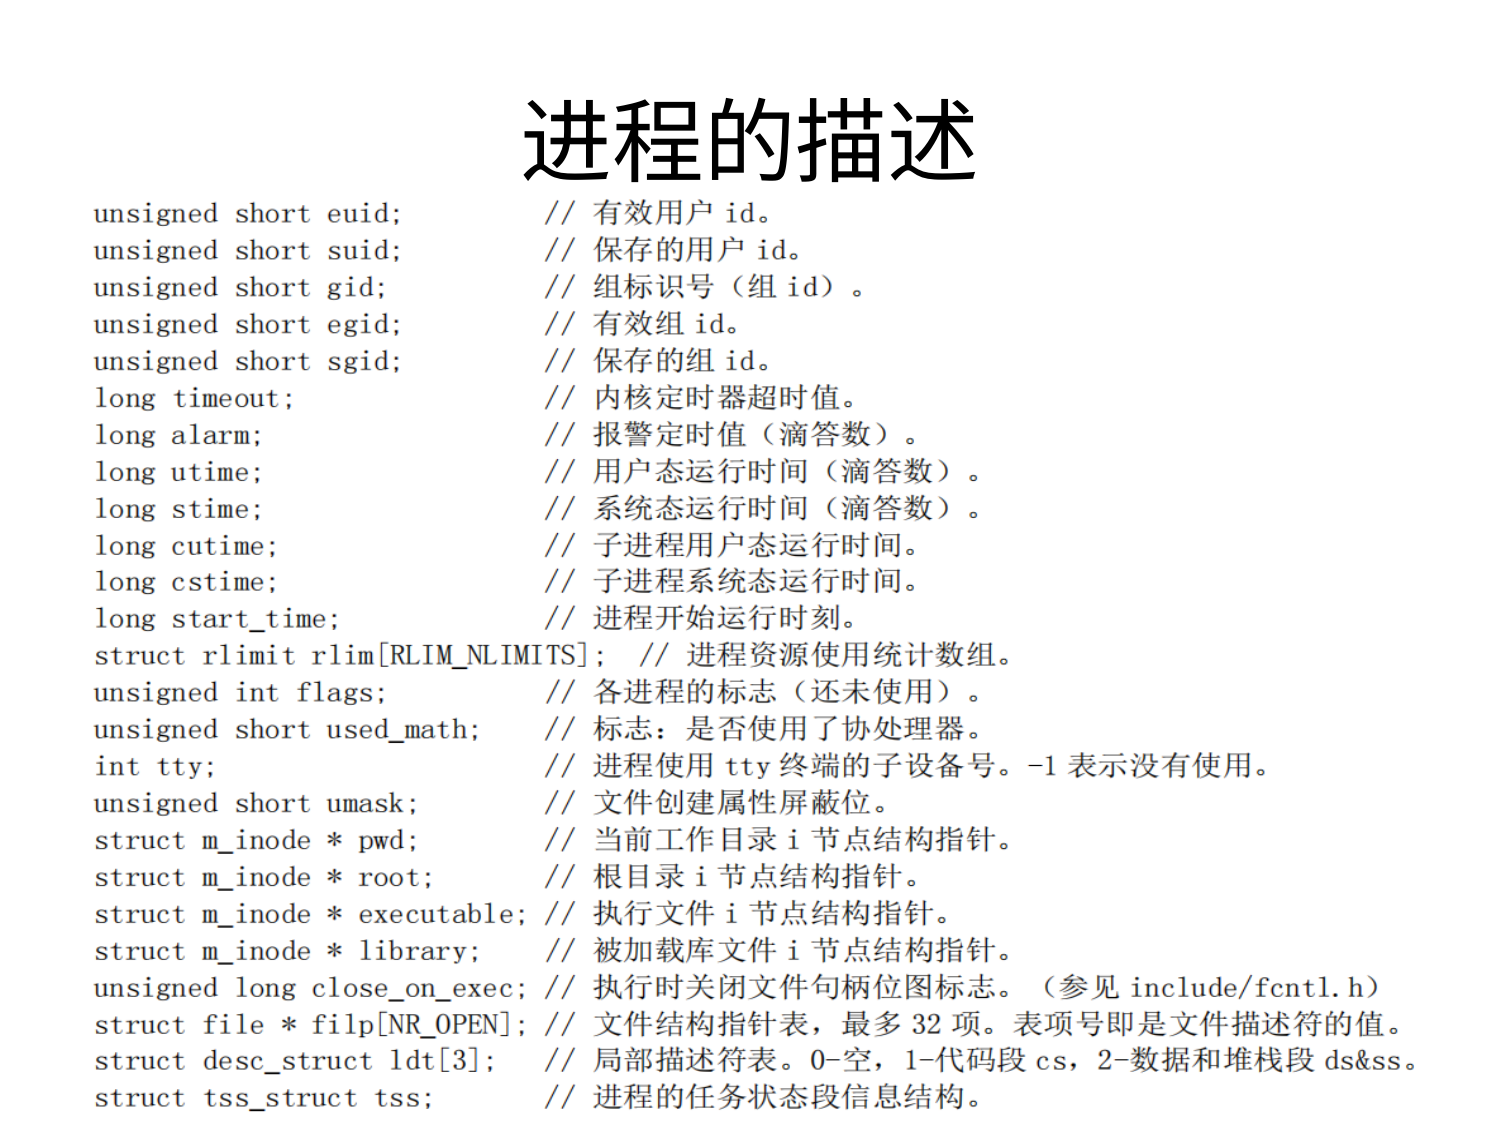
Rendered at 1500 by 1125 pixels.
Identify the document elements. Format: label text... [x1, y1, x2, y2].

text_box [76, 196, 1447, 1117]
text_box 进程的描述 [74, 45, 1425, 196]
